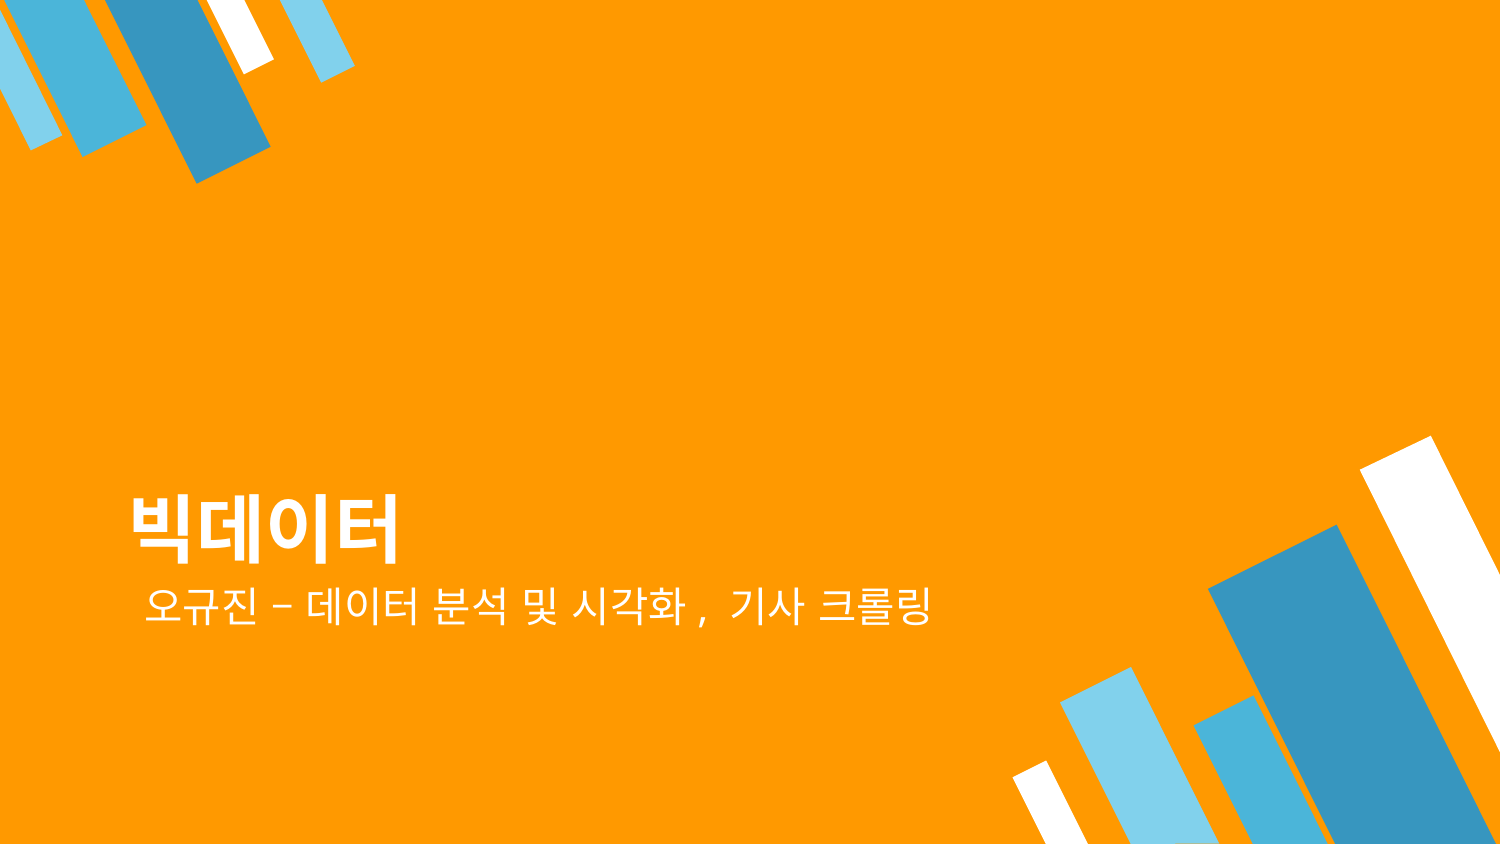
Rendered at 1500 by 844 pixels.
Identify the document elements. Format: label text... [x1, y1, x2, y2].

title 빅데이터 [112, 397, 945, 565]
subtitle 오규진 – 데이터 분석 및 시각화, 기사 크롤링 [112, 565, 1105, 695]
